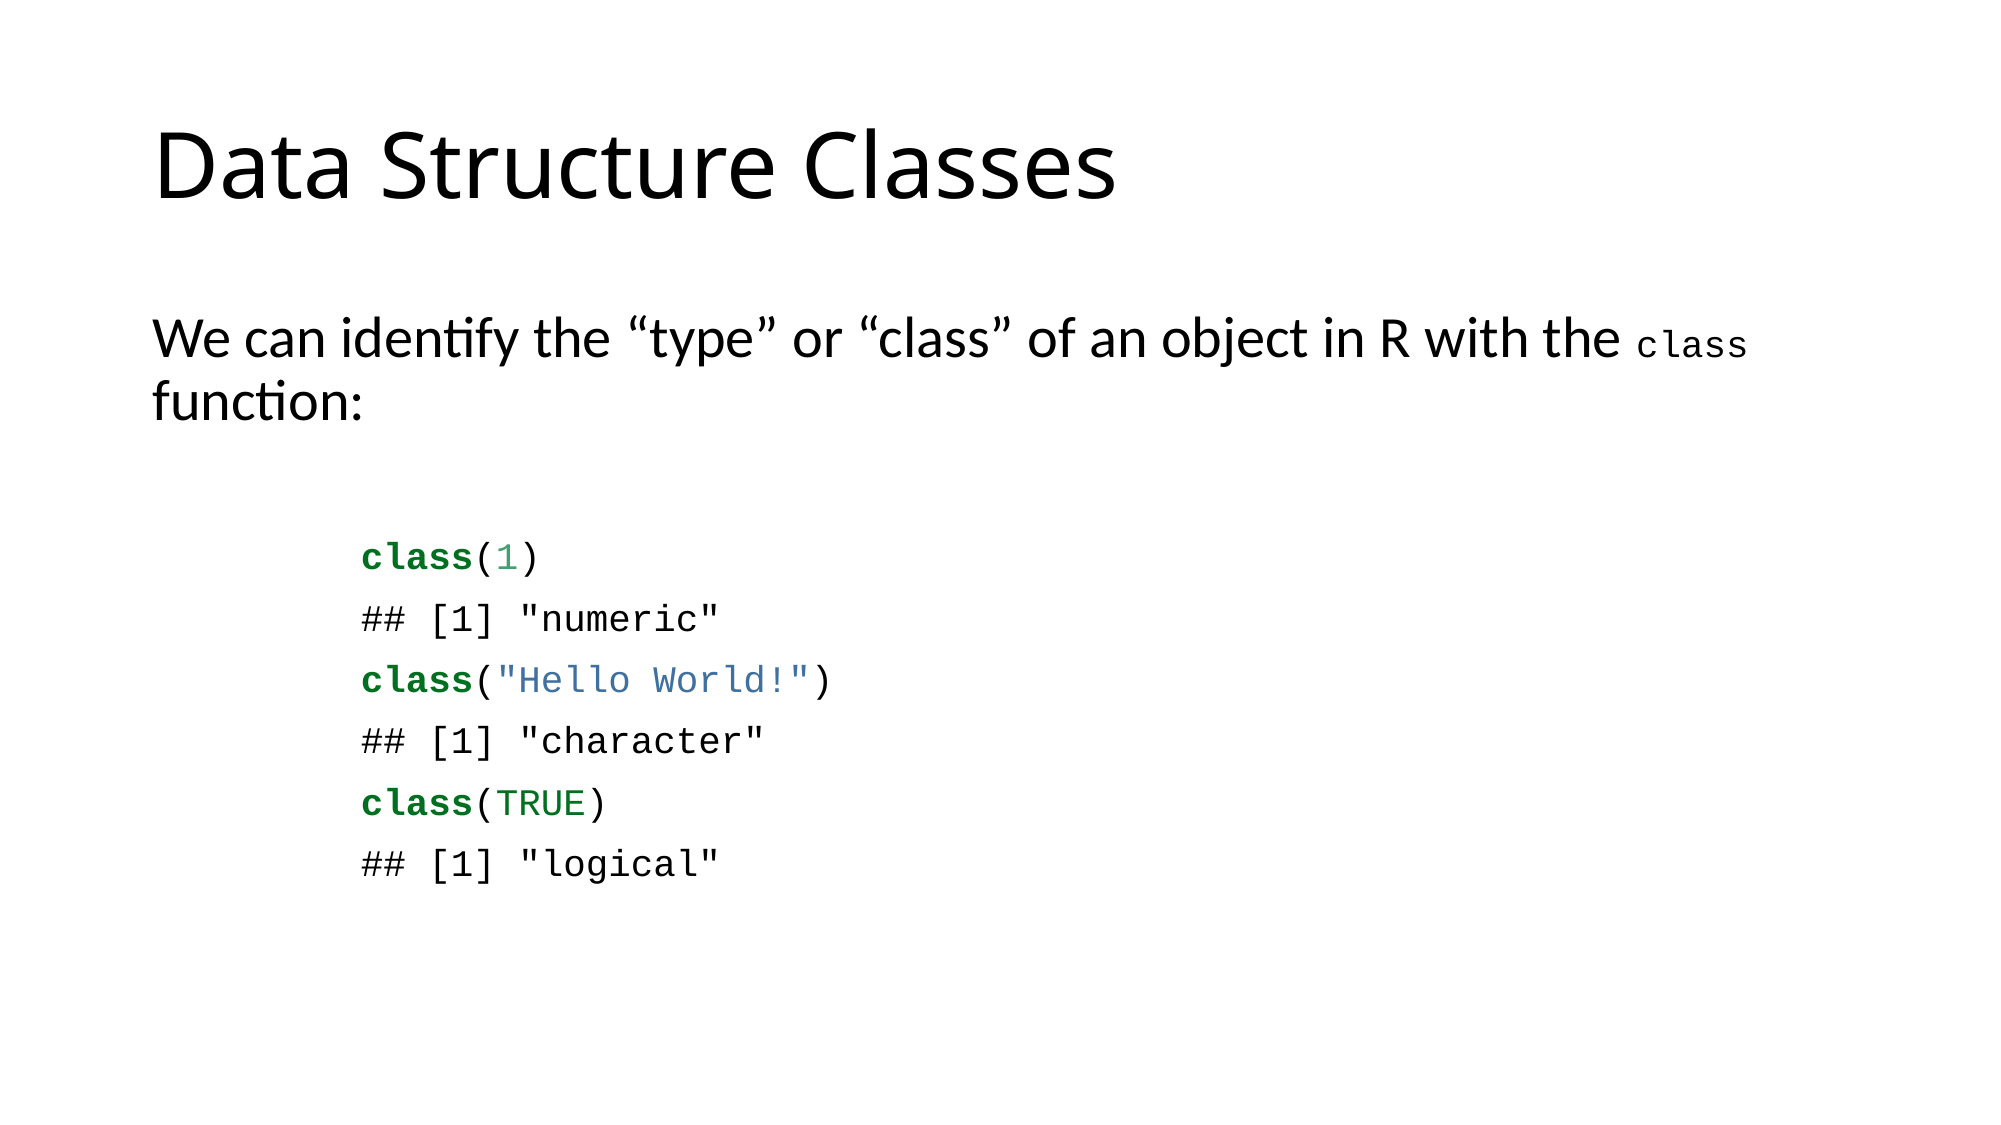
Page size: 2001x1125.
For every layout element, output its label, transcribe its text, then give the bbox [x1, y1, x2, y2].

title Data Structure Classes [137, 59, 1863, 278]
list We can identify the “type” or “class” of an object in R with the class function: class(1) ## [1] "numeric" class("Hello World!") ## [1] "character" class(TRUE) ## [1] "logical" [137, 299, 1863, 1014]
